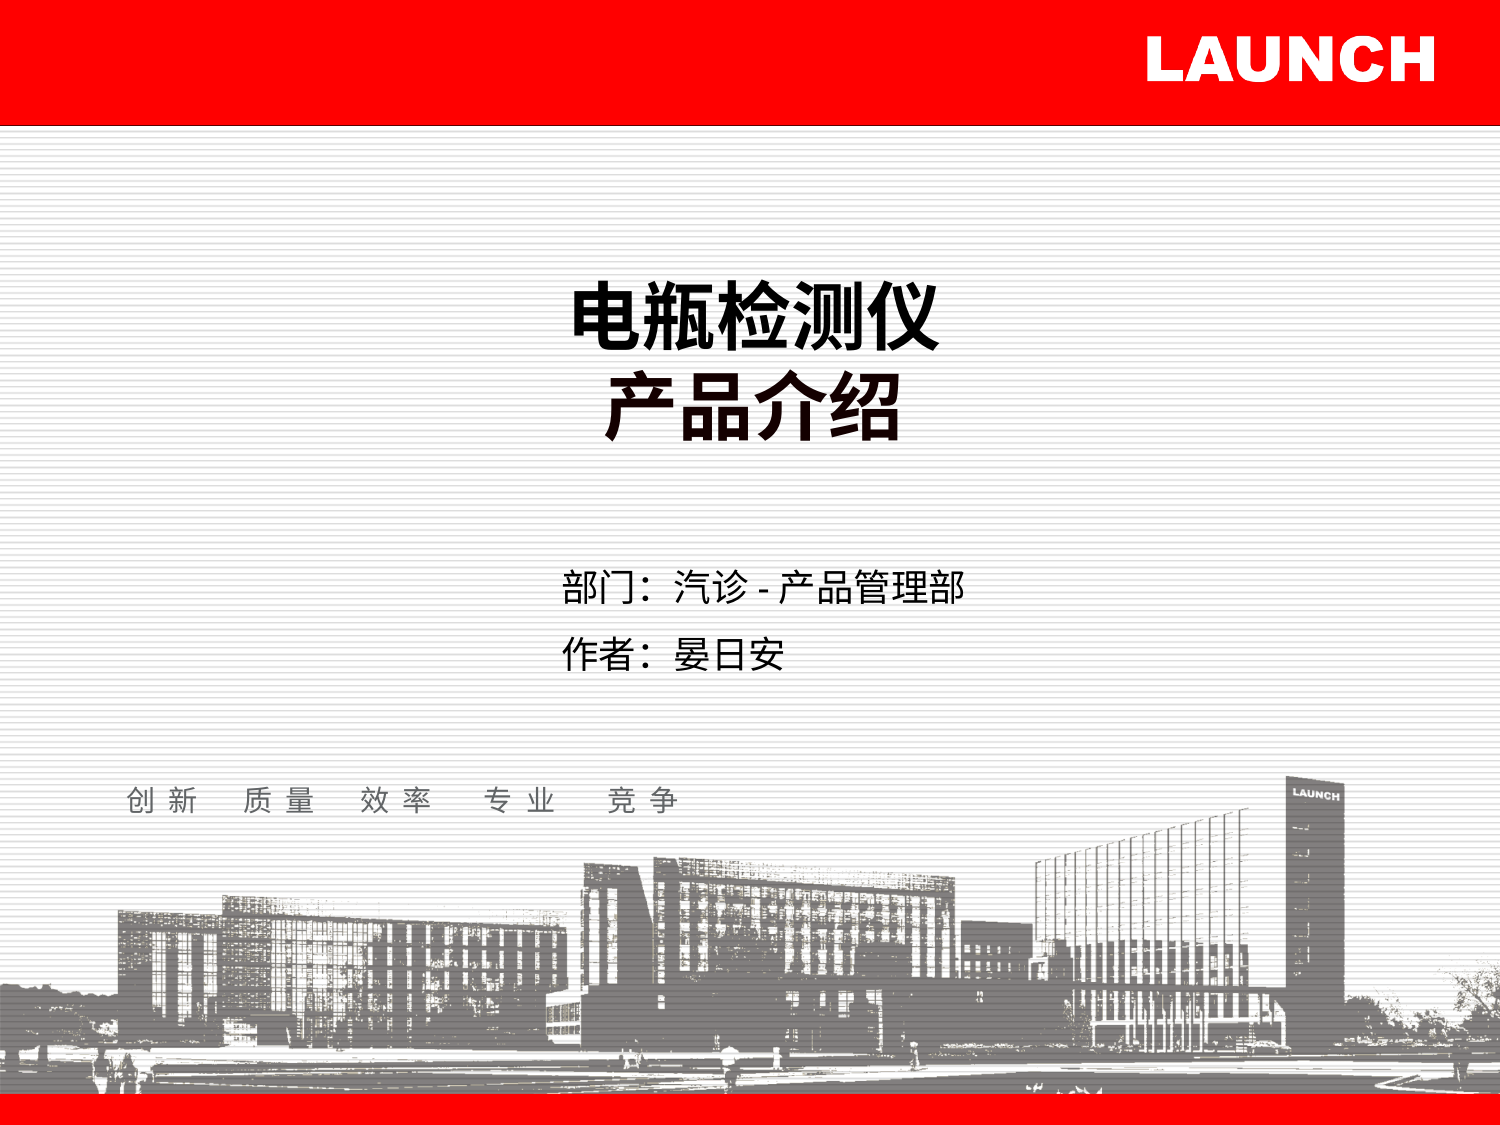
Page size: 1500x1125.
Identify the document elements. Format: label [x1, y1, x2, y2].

picture [0, 124, 1500, 1125]
text_box [0, 0, 1500, 124]
picture [1139, 32, 1442, 85]
